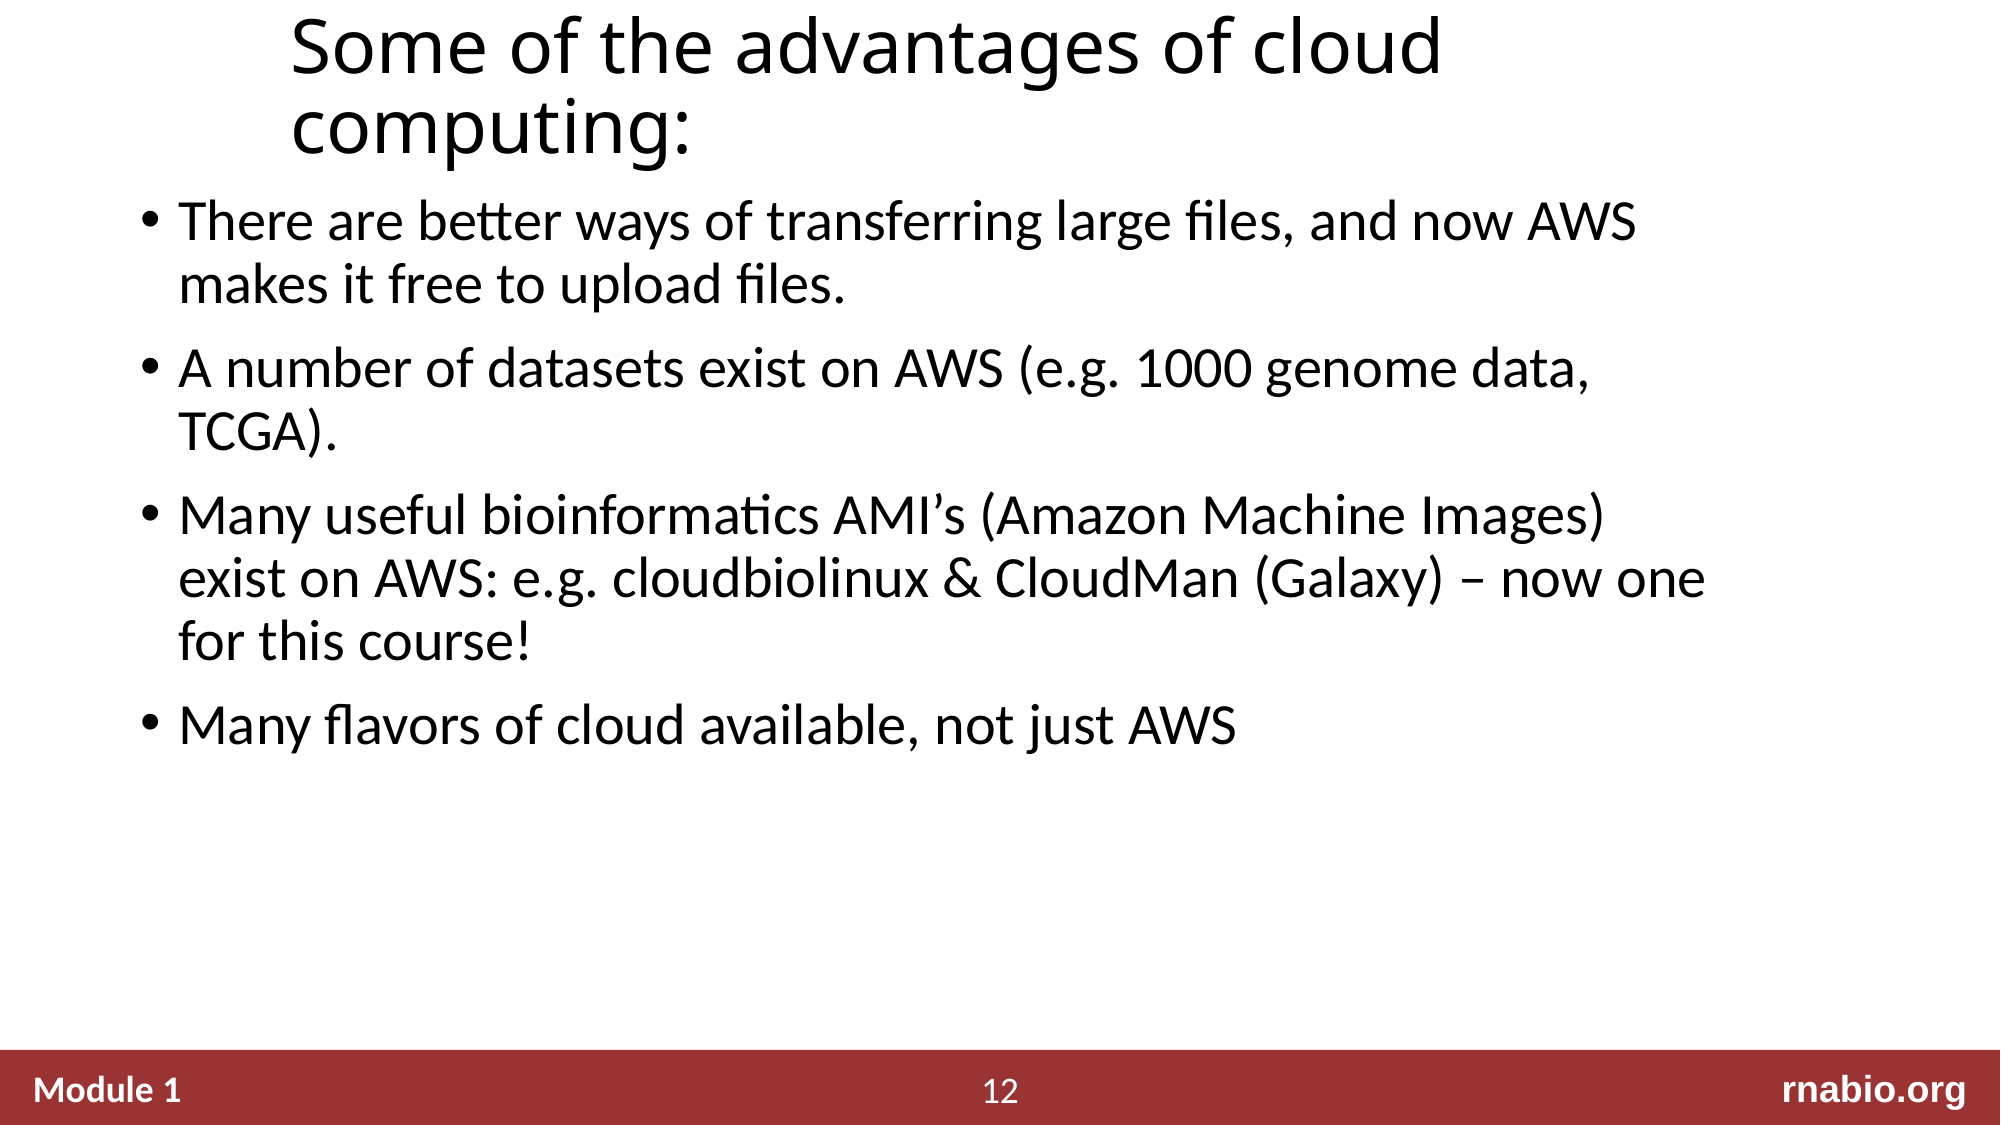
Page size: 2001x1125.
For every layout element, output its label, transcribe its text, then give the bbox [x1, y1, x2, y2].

list There are better ways of transferring large files, and now AWS makes it free to upload files. A number of datasets exist on AWS (e.g. 1000 genome data, TCGA). Many useful bioinformatics AMI’s (Amazon Machine Images) exist on AWS: e.g. cloudbiolinux & CloudMan (Galaxy) – now one for this course! Many flavors of cloud available, not just AWS [125, 183, 1725, 965]
title Some of the advantages of cloud computing: [275, 0, 1725, 183]
